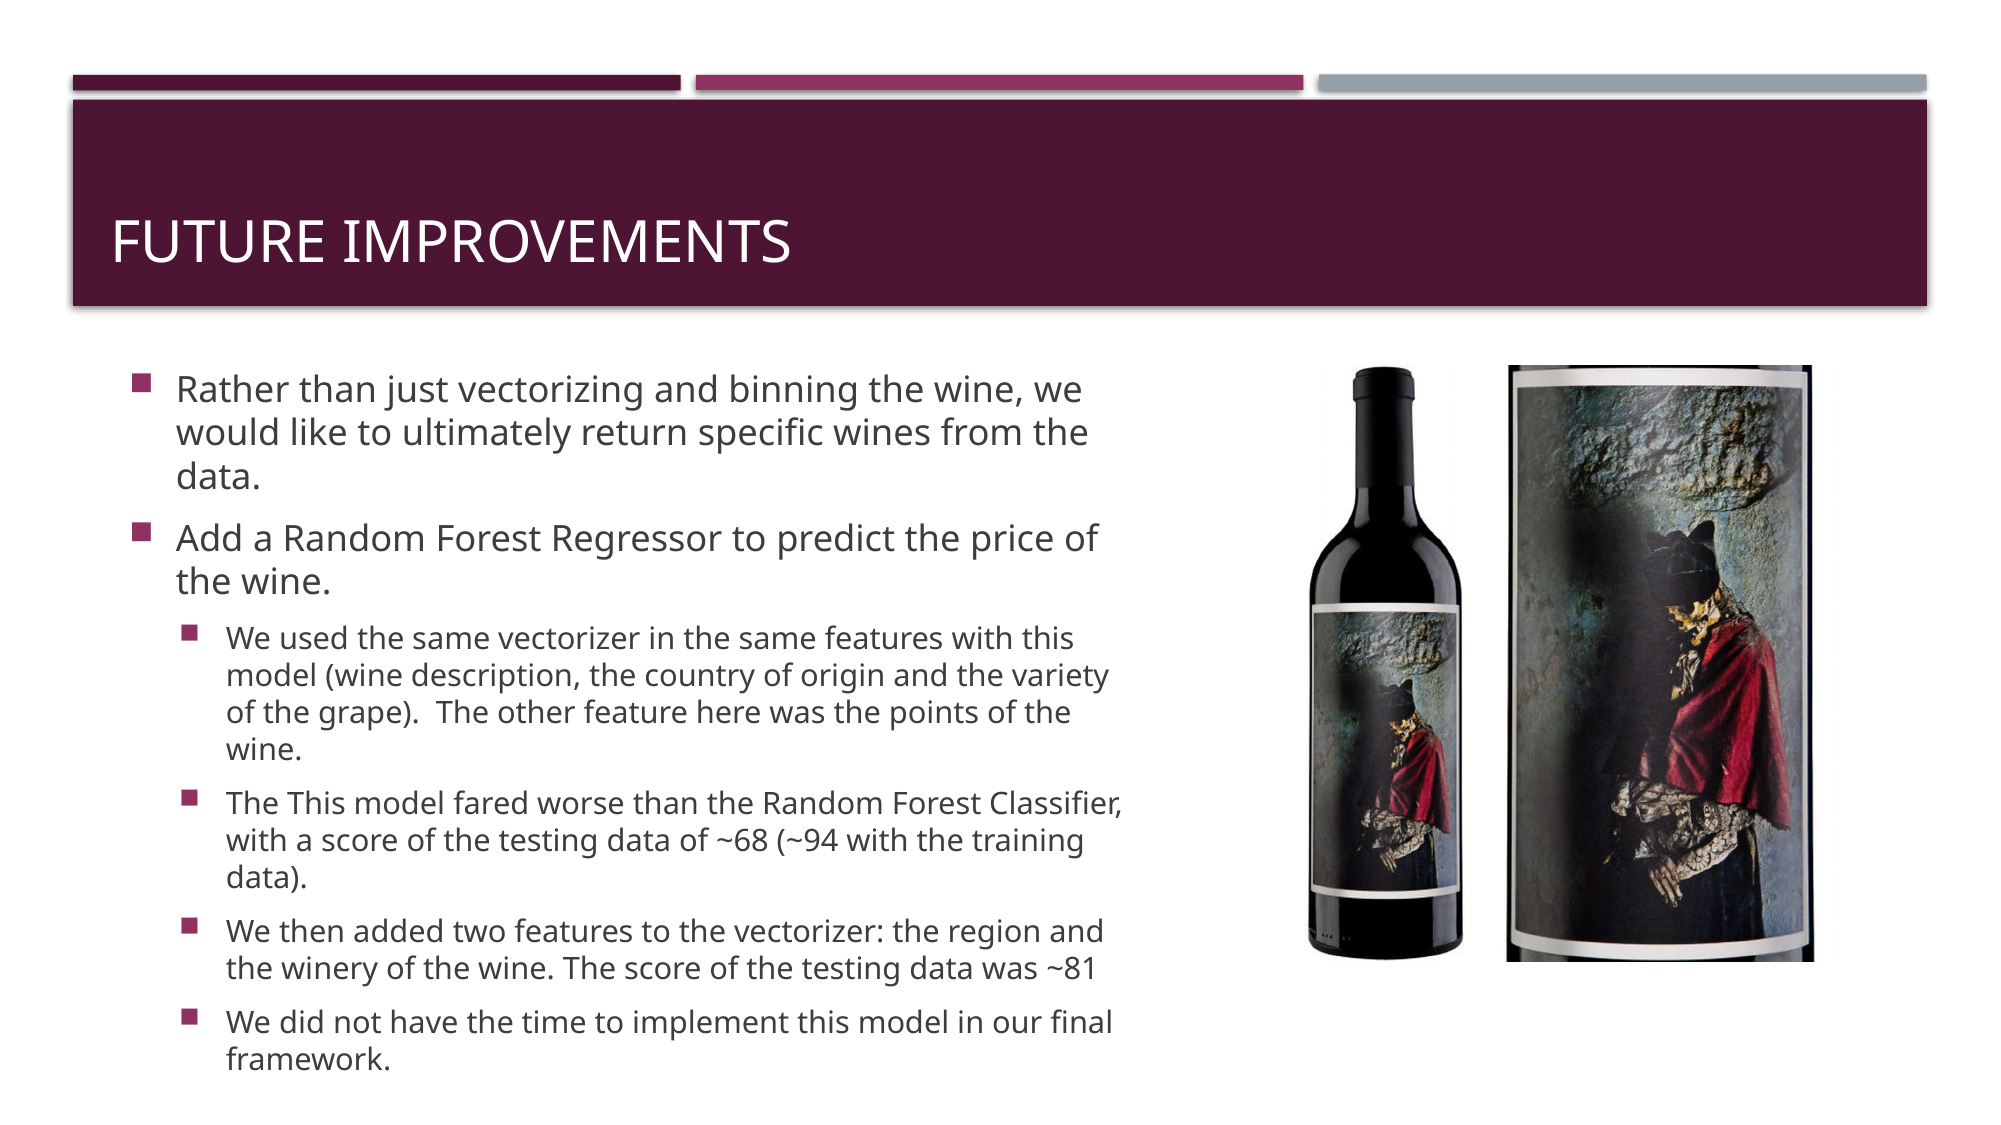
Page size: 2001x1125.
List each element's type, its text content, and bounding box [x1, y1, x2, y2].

list Rather than just vectorizing and binning the wine, we would like to ultimately return specific wines from the data. Add a Random Forest Regressor to predict the price of the wine. We used the same vectorizer in the same features with this model (wine description, the country of origin and the variety of the grape). The other feature here was the points of the wine. The This model fared worse than the Random Forest Classifier, with a score of the testing data of ~68 (~94 with the training data). We then added two features to the vectorizer: the region and the winery of the wine. The score of the testing data was ~81 We did not have the time to implement this model in our final framework. [113, 350, 1157, 1092]
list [1256, 364, 1854, 962]
title Future improvements [95, 119, 1905, 282]
